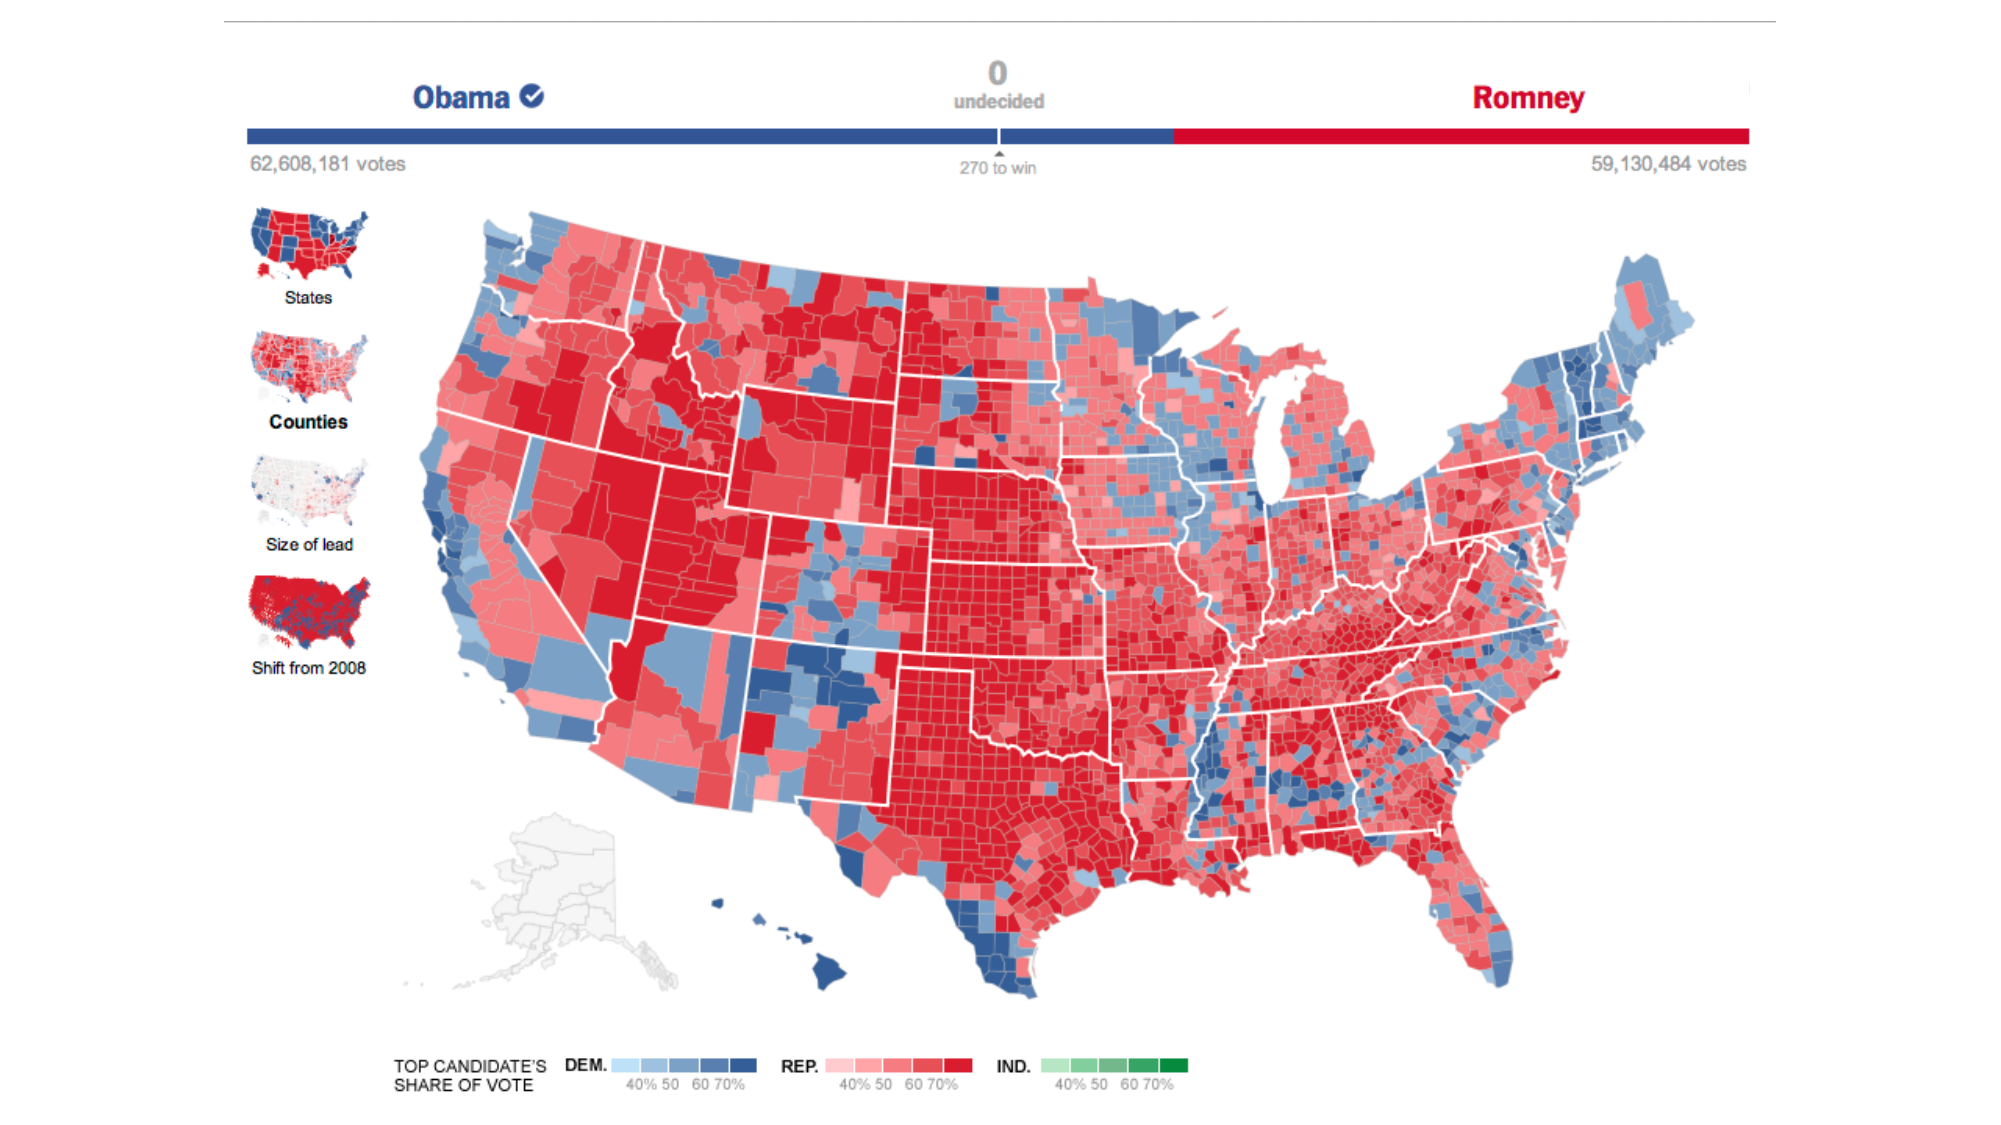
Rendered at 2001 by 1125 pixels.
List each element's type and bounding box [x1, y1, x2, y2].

picture [224, 20, 1776, 1104]
